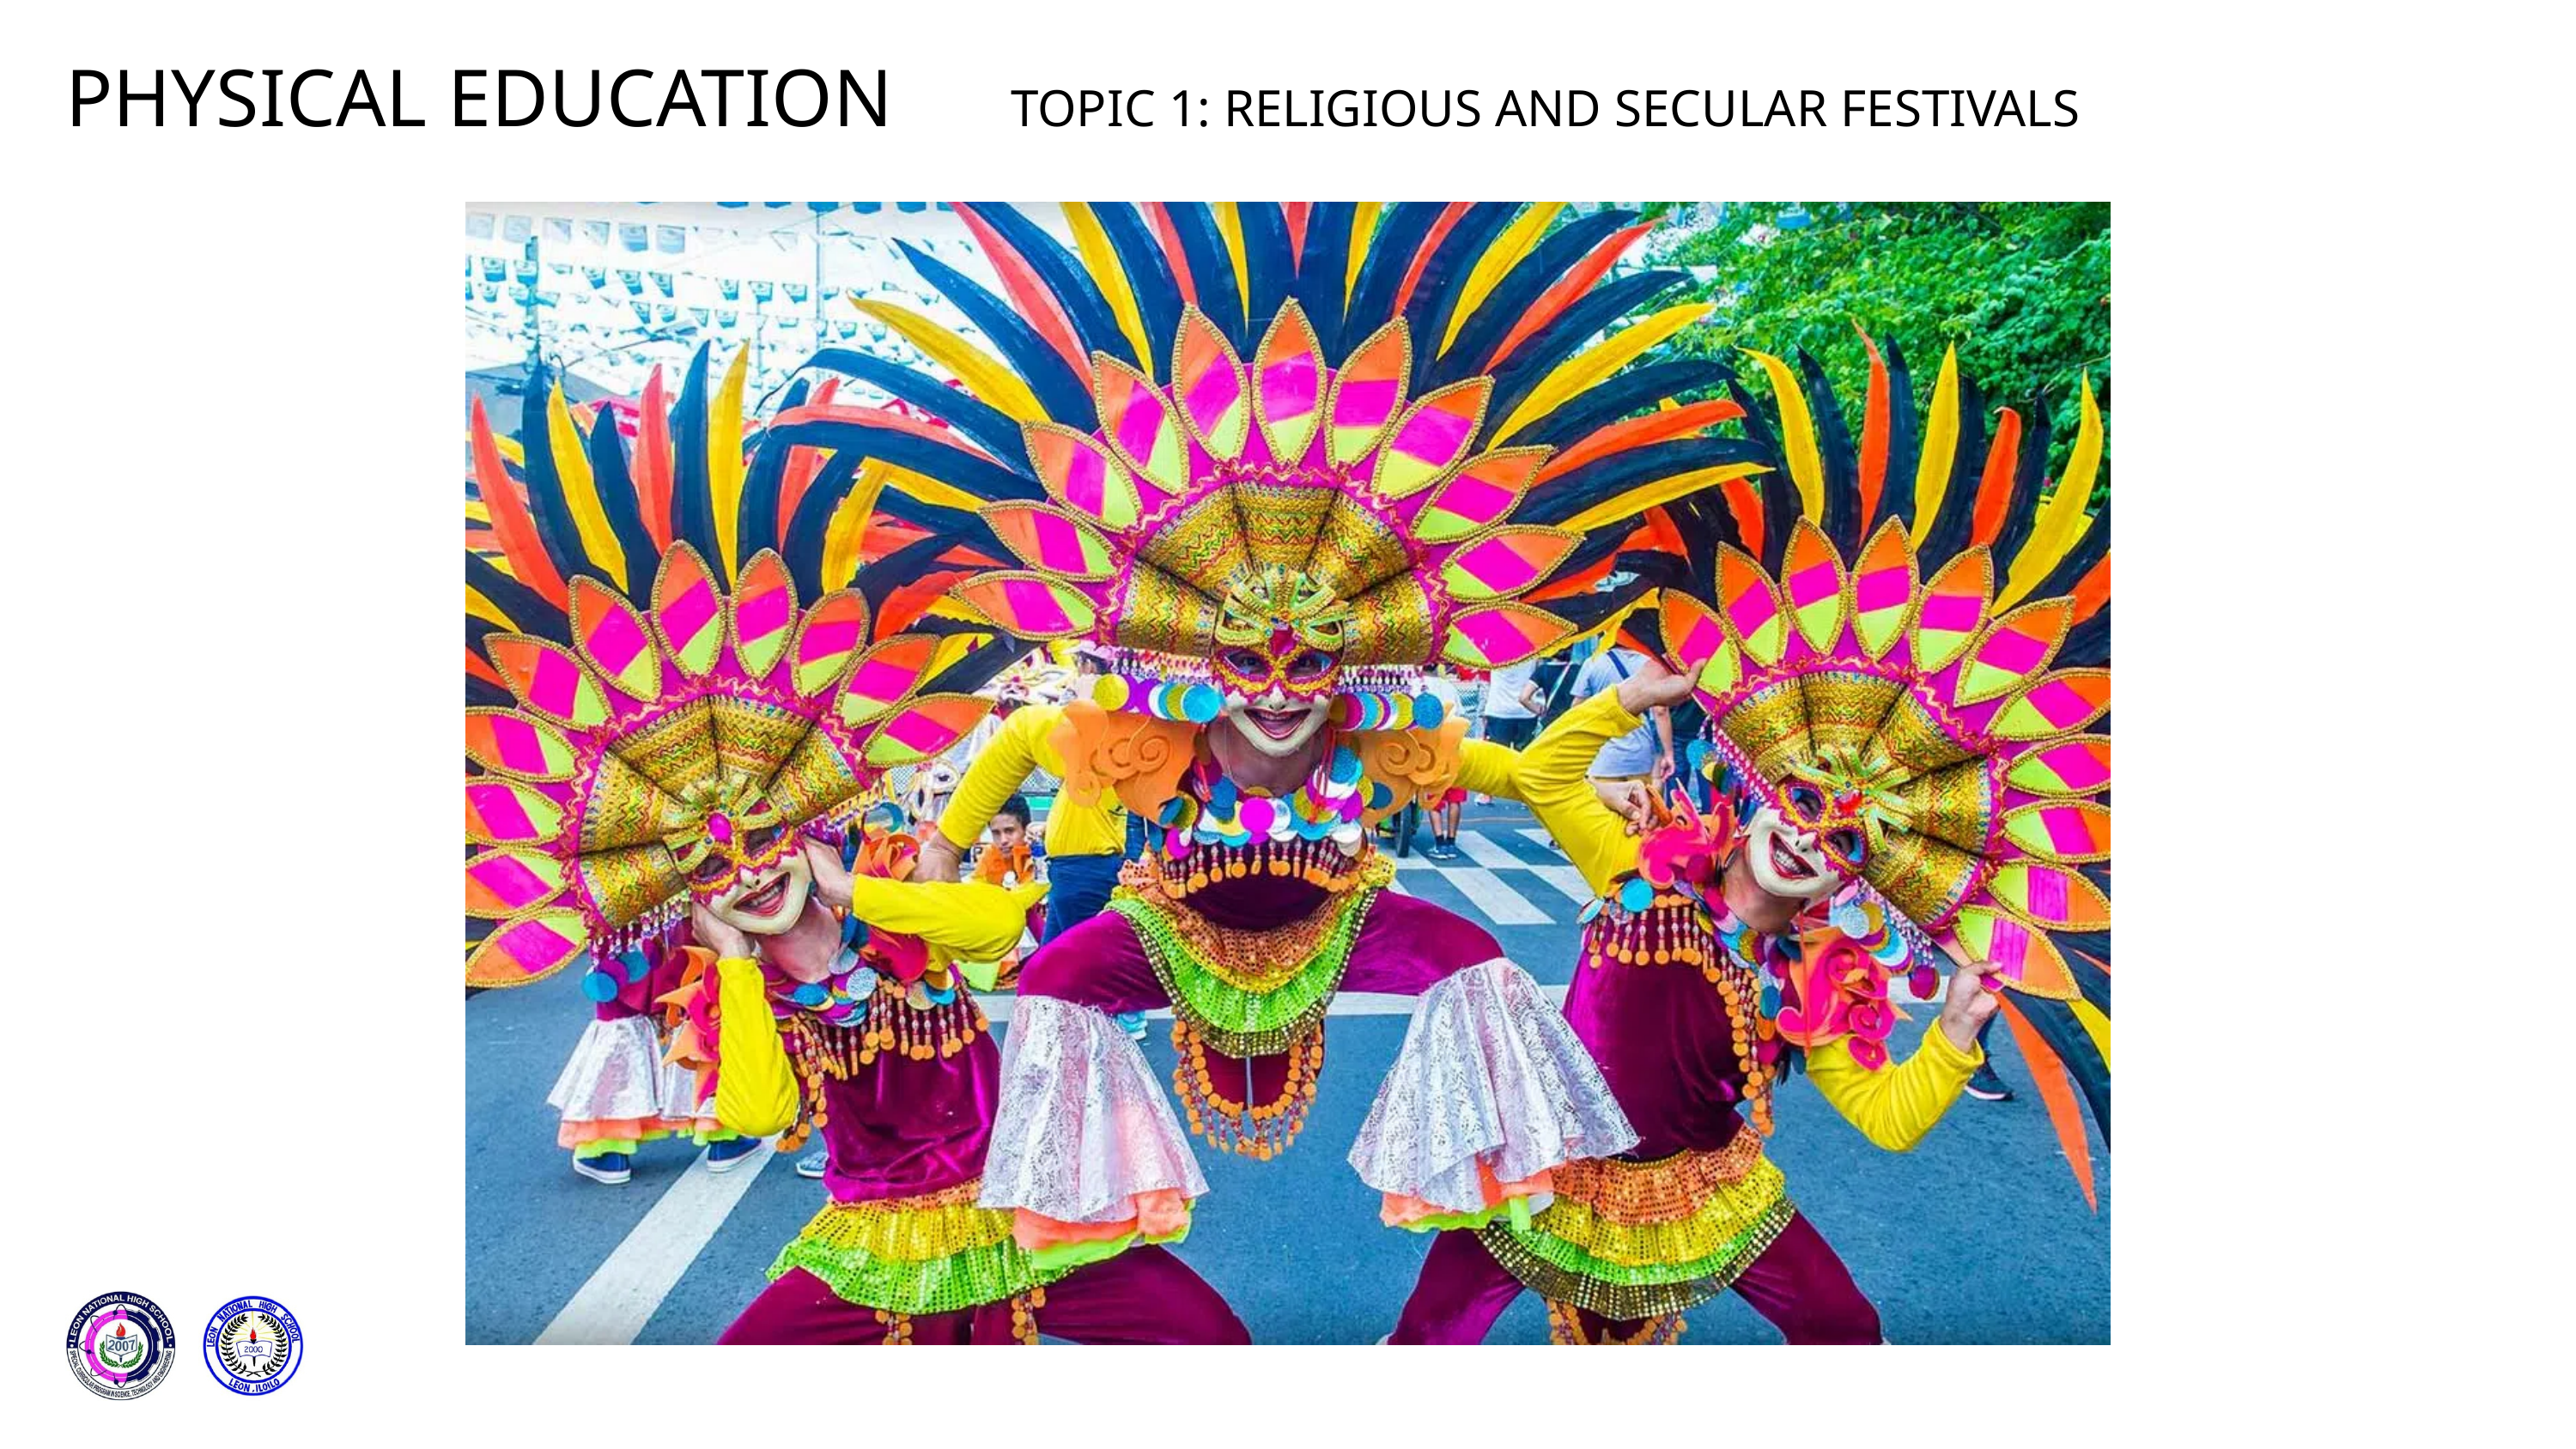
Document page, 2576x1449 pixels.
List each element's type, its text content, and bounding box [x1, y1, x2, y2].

text_box PHYSICAL EDUCATION [65, 48, 999, 143]
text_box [65, 1289, 310, 1401]
text_box TOPIC 1: RELIGIOUS AND SECULAR FESTIVALS [998, 70, 2511, 143]
picture [465, 202, 2111, 1345]
